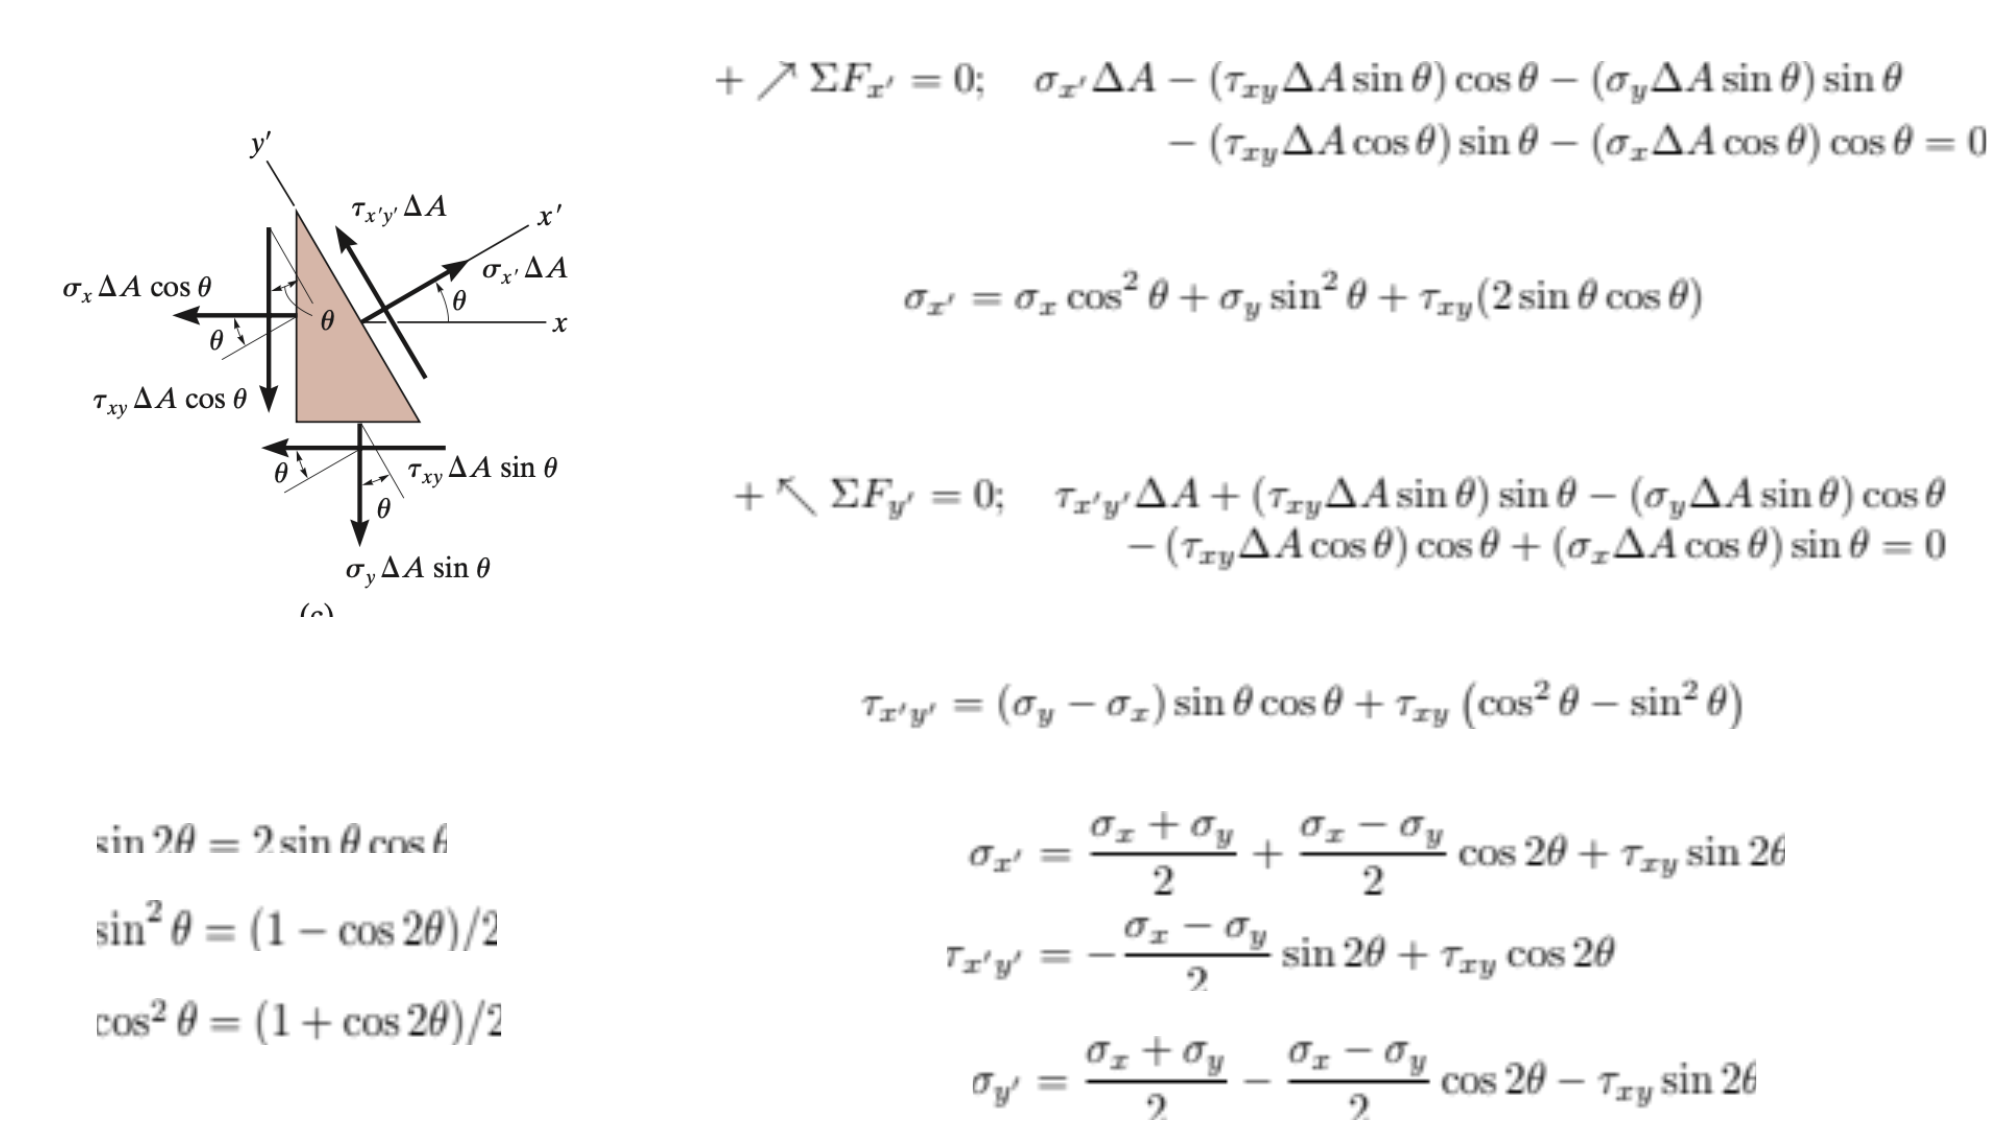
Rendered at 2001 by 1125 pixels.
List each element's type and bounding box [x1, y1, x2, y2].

picture [96, 900, 497, 951]
picture [972, 1036, 1756, 1120]
picture [715, 61, 1987, 729]
picture [946, 811, 1785, 991]
picture [31, 80, 648, 617]
picture [96, 823, 447, 853]
picture [96, 998, 502, 1045]
